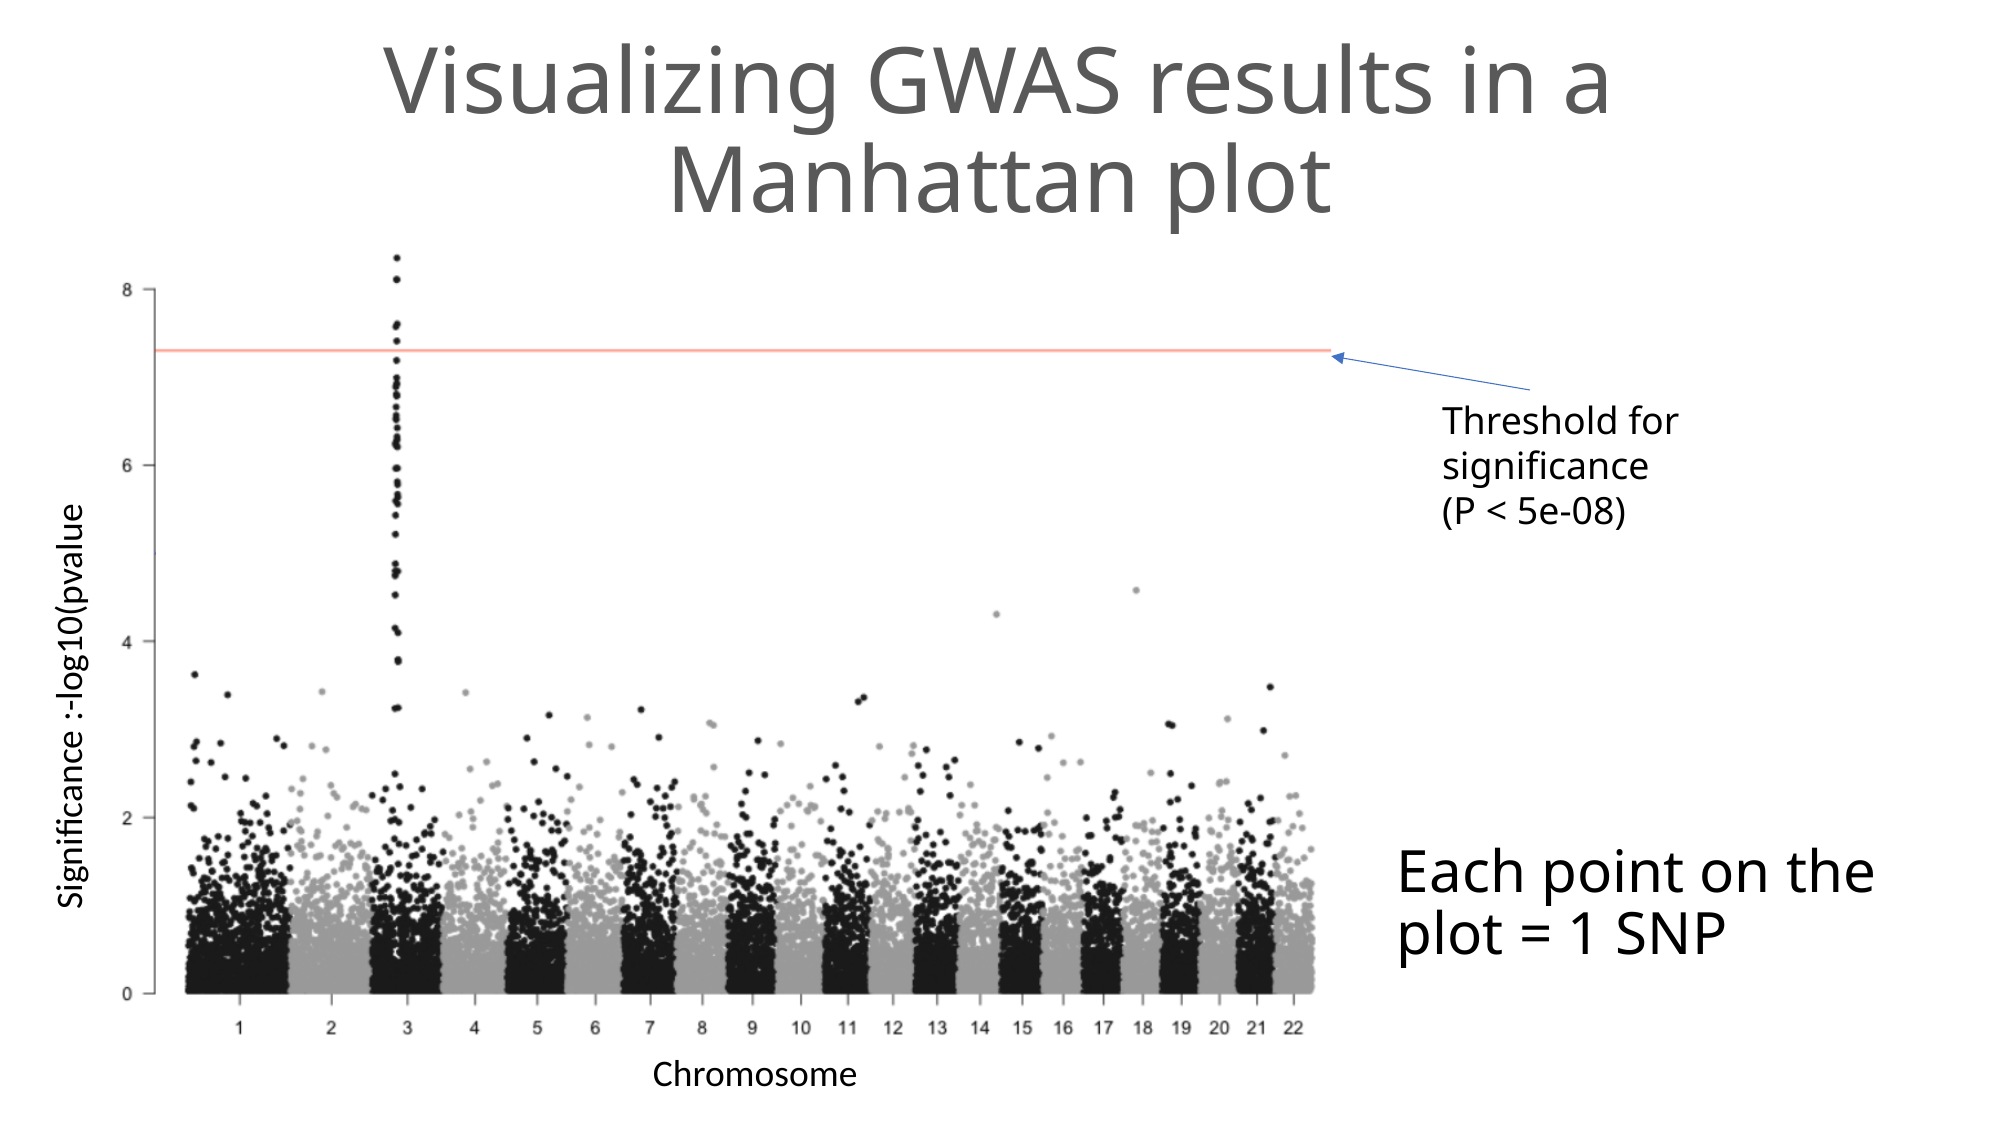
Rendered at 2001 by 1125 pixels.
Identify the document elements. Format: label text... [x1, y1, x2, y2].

picture [108, 248, 1332, 1056]
text_box Significance :-log10(pvalue [37, 358, 97, 925]
text_box Chromosome [638, 1056, 1017, 1102]
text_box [1331, 356, 1530, 390]
title Visualizing GWAS results in a Manhattan plot [137, 24, 1863, 242]
list Each point on the plot = 1 SNP [1381, 834, 1980, 1103]
text_box Threshold for significance (P < 5e-08) [1427, 389, 1807, 540]
